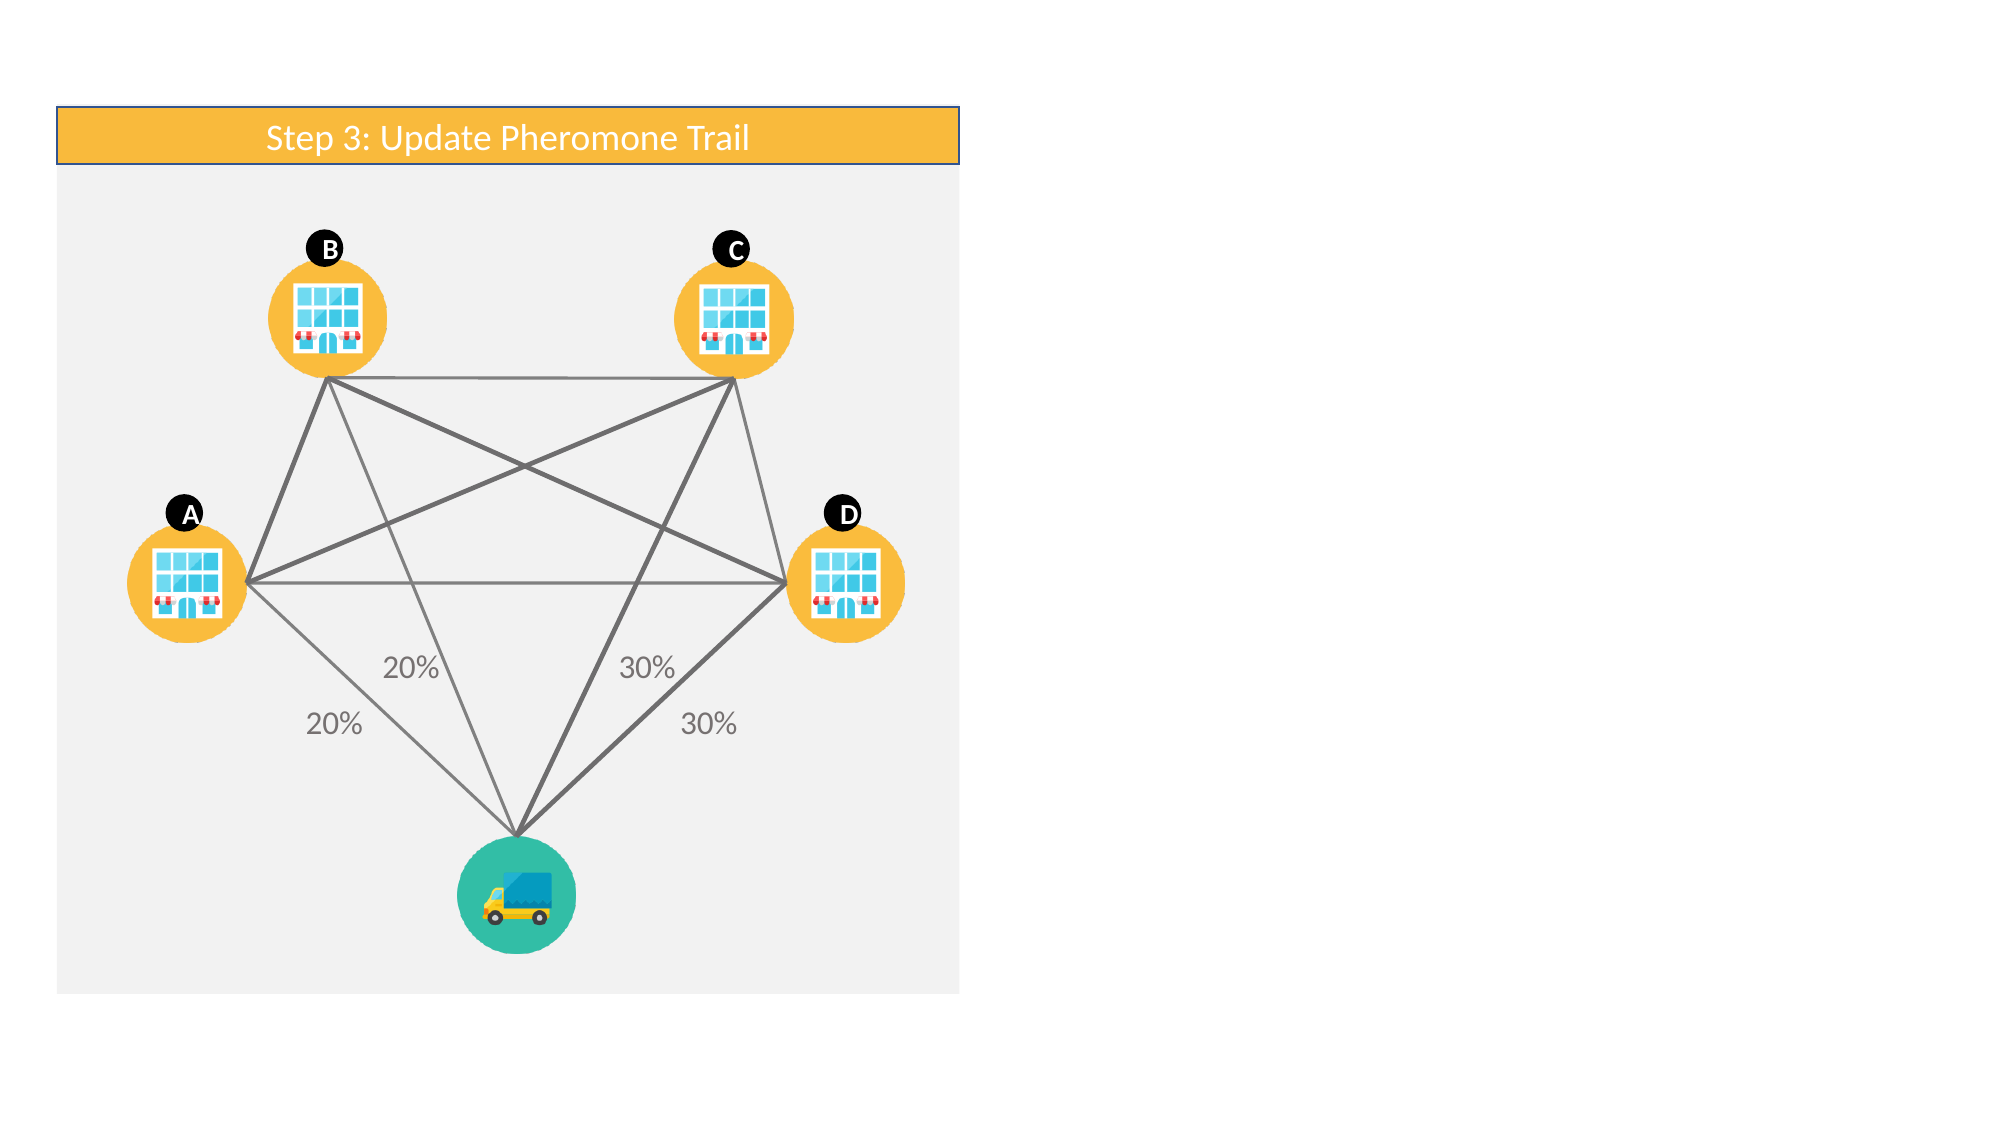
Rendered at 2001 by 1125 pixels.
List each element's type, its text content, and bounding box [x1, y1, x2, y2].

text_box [786, 495, 905, 643]
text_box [246, 377, 327, 584]
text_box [246, 584, 327, 837]
picture [457, 837, 576, 954]
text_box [127, 495, 246, 643]
text_box [56, 165, 960, 995]
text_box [674, 231, 794, 379]
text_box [267, 230, 387, 377]
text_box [516, 583, 786, 837]
text_box Step 3: Update Pheromone Trail [56, 106, 960, 165]
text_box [327, 584, 516, 837]
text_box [327, 377, 786, 584]
